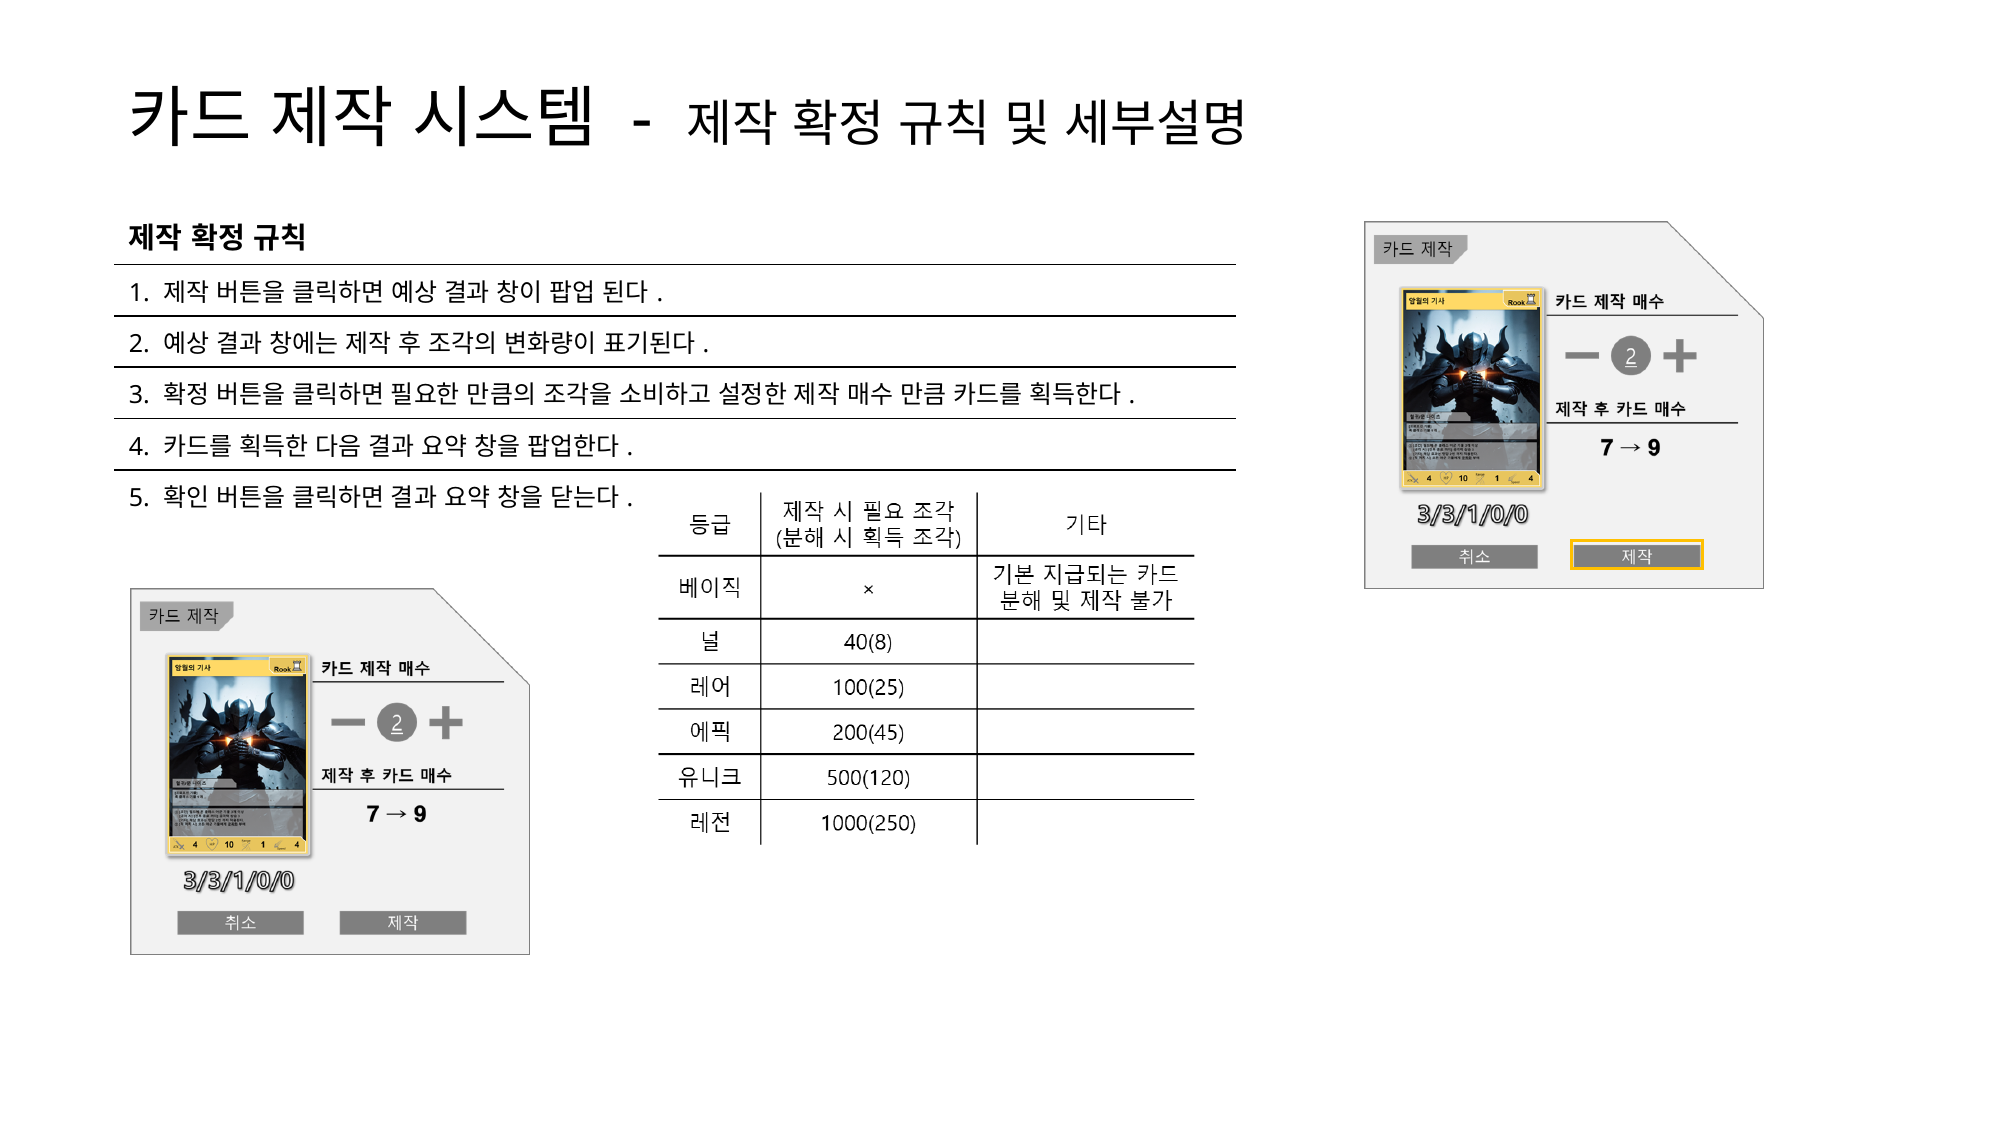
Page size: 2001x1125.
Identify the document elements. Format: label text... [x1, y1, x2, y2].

table_cell 3. 확정 버튼을 클릭하면 필요한 만큼의 조각을 소비하고 설정한 제작 매수 만큼 카드를 획득한다. [114, 368, 1236, 418]
table_cell 5. 확인 버튼을 클릭하면 결과 요약 창을 닫는다. [114, 471, 1236, 521]
text_box 카드 제작 시스템 - 제작 확정 규칙 및 세부설명 [113, 63, 1886, 167]
picture [1364, 221, 1764, 589]
picture [658, 491, 1195, 848]
picture [130, 588, 530, 955]
table_header 제작 확정 규칙 [114, 207, 1236, 264]
table_cell 4. 카드를 획득한 다음 결과 요약 창을 팝업한다. [114, 419, 1236, 469]
table_cell 2. 예상 결과 창에는 제작 후 조각의 변화량이 표기된다. [114, 317, 1236, 366]
table_cell 1. 제작 버튼을 클릭하면 예상 결과 창이 팝업 된다. [114, 265, 1236, 315]
